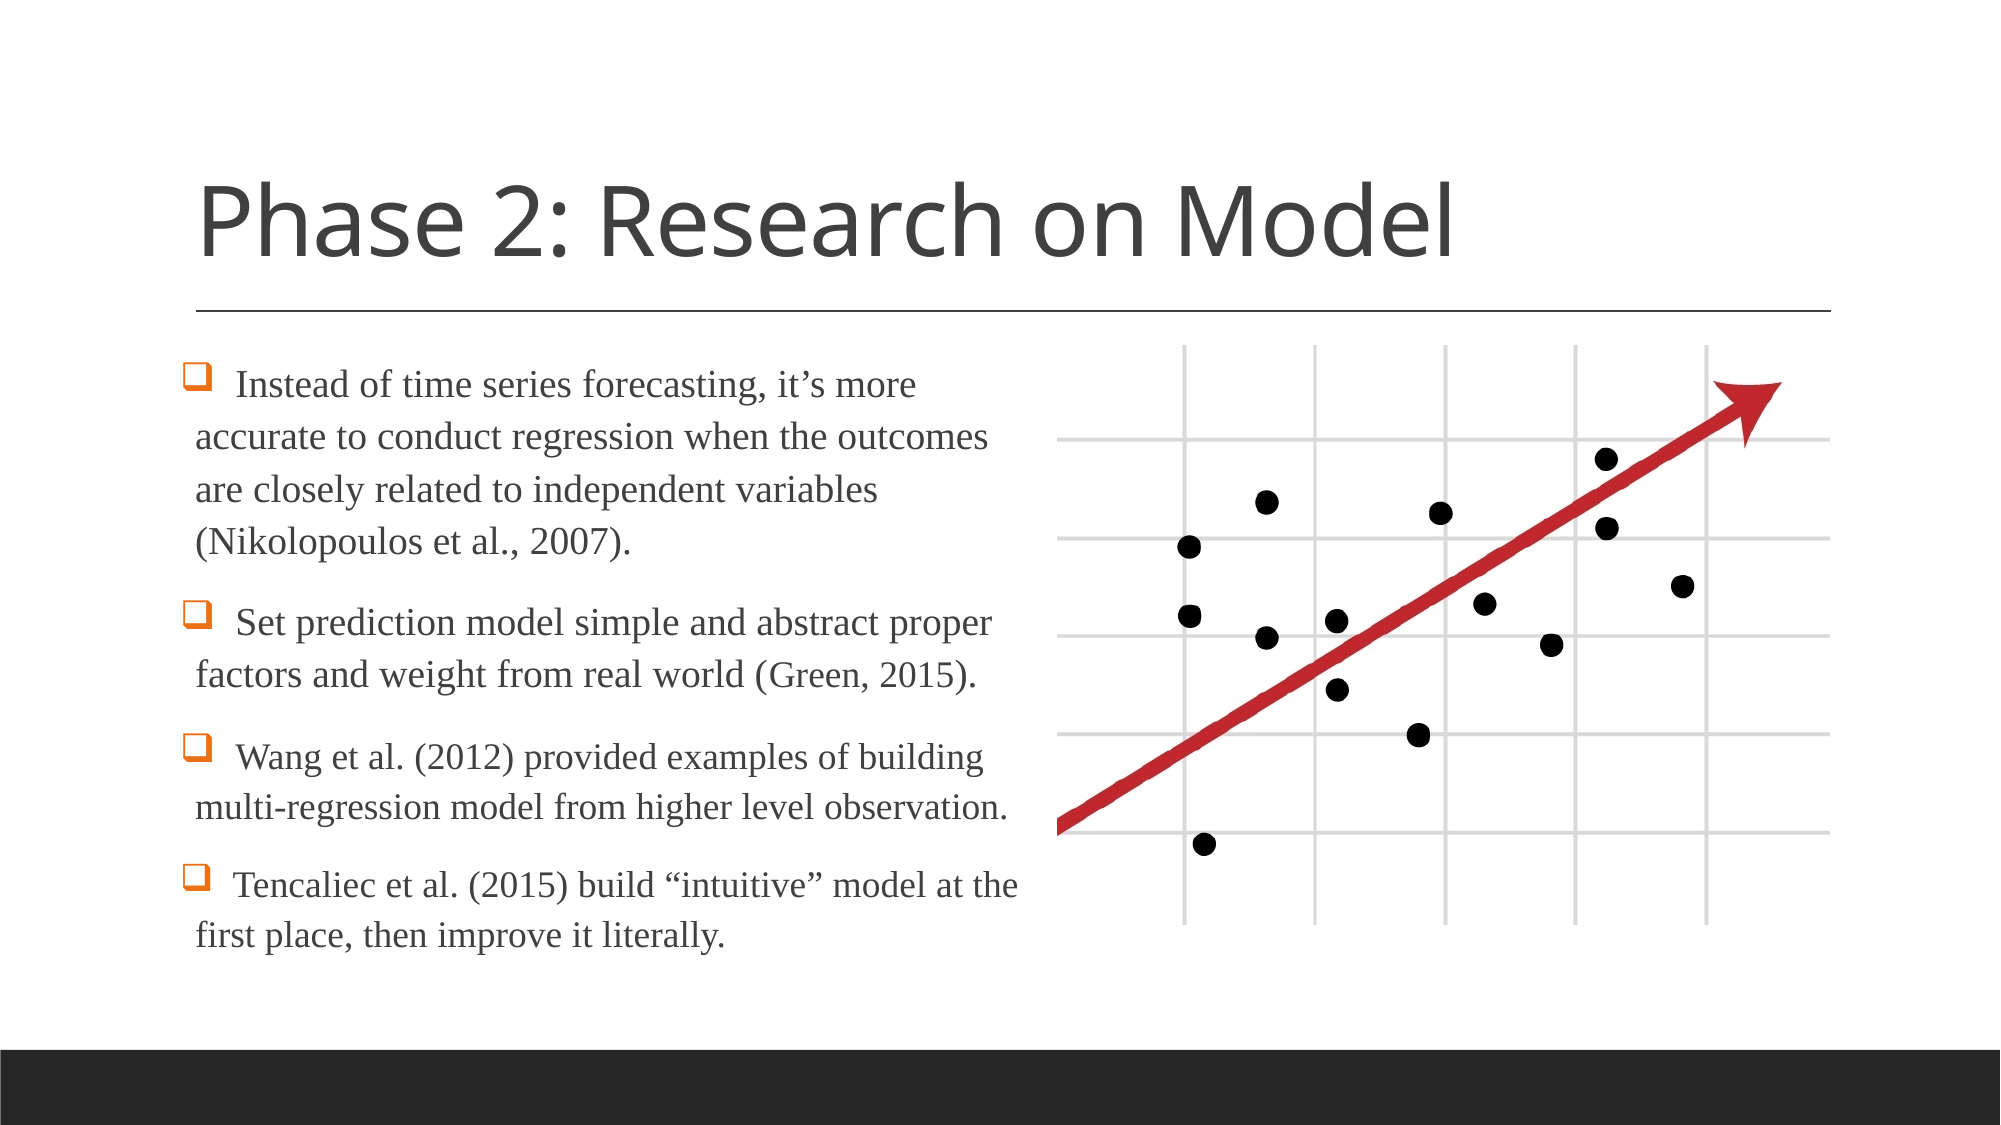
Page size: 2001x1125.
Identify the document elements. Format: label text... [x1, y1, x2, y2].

title Phase 2: Research on Model [180, 47, 1830, 285]
list Instead of time series forecasting, it’s more accurate to conduct regression when the outcomes are closely related to independent variables (Nikolopoulos et al., 2007). Set prediction model simple and abstract proper factors and weight from real world (Green, 2015). Wang et al. (2012) provided examples of building multi-regression model from higher level observation. Tencaliec et al. (2015) build “intuitive” model at the first place, then improve it literally. [180, 345, 1025, 963]
picture [1057, 345, 1831, 926]
